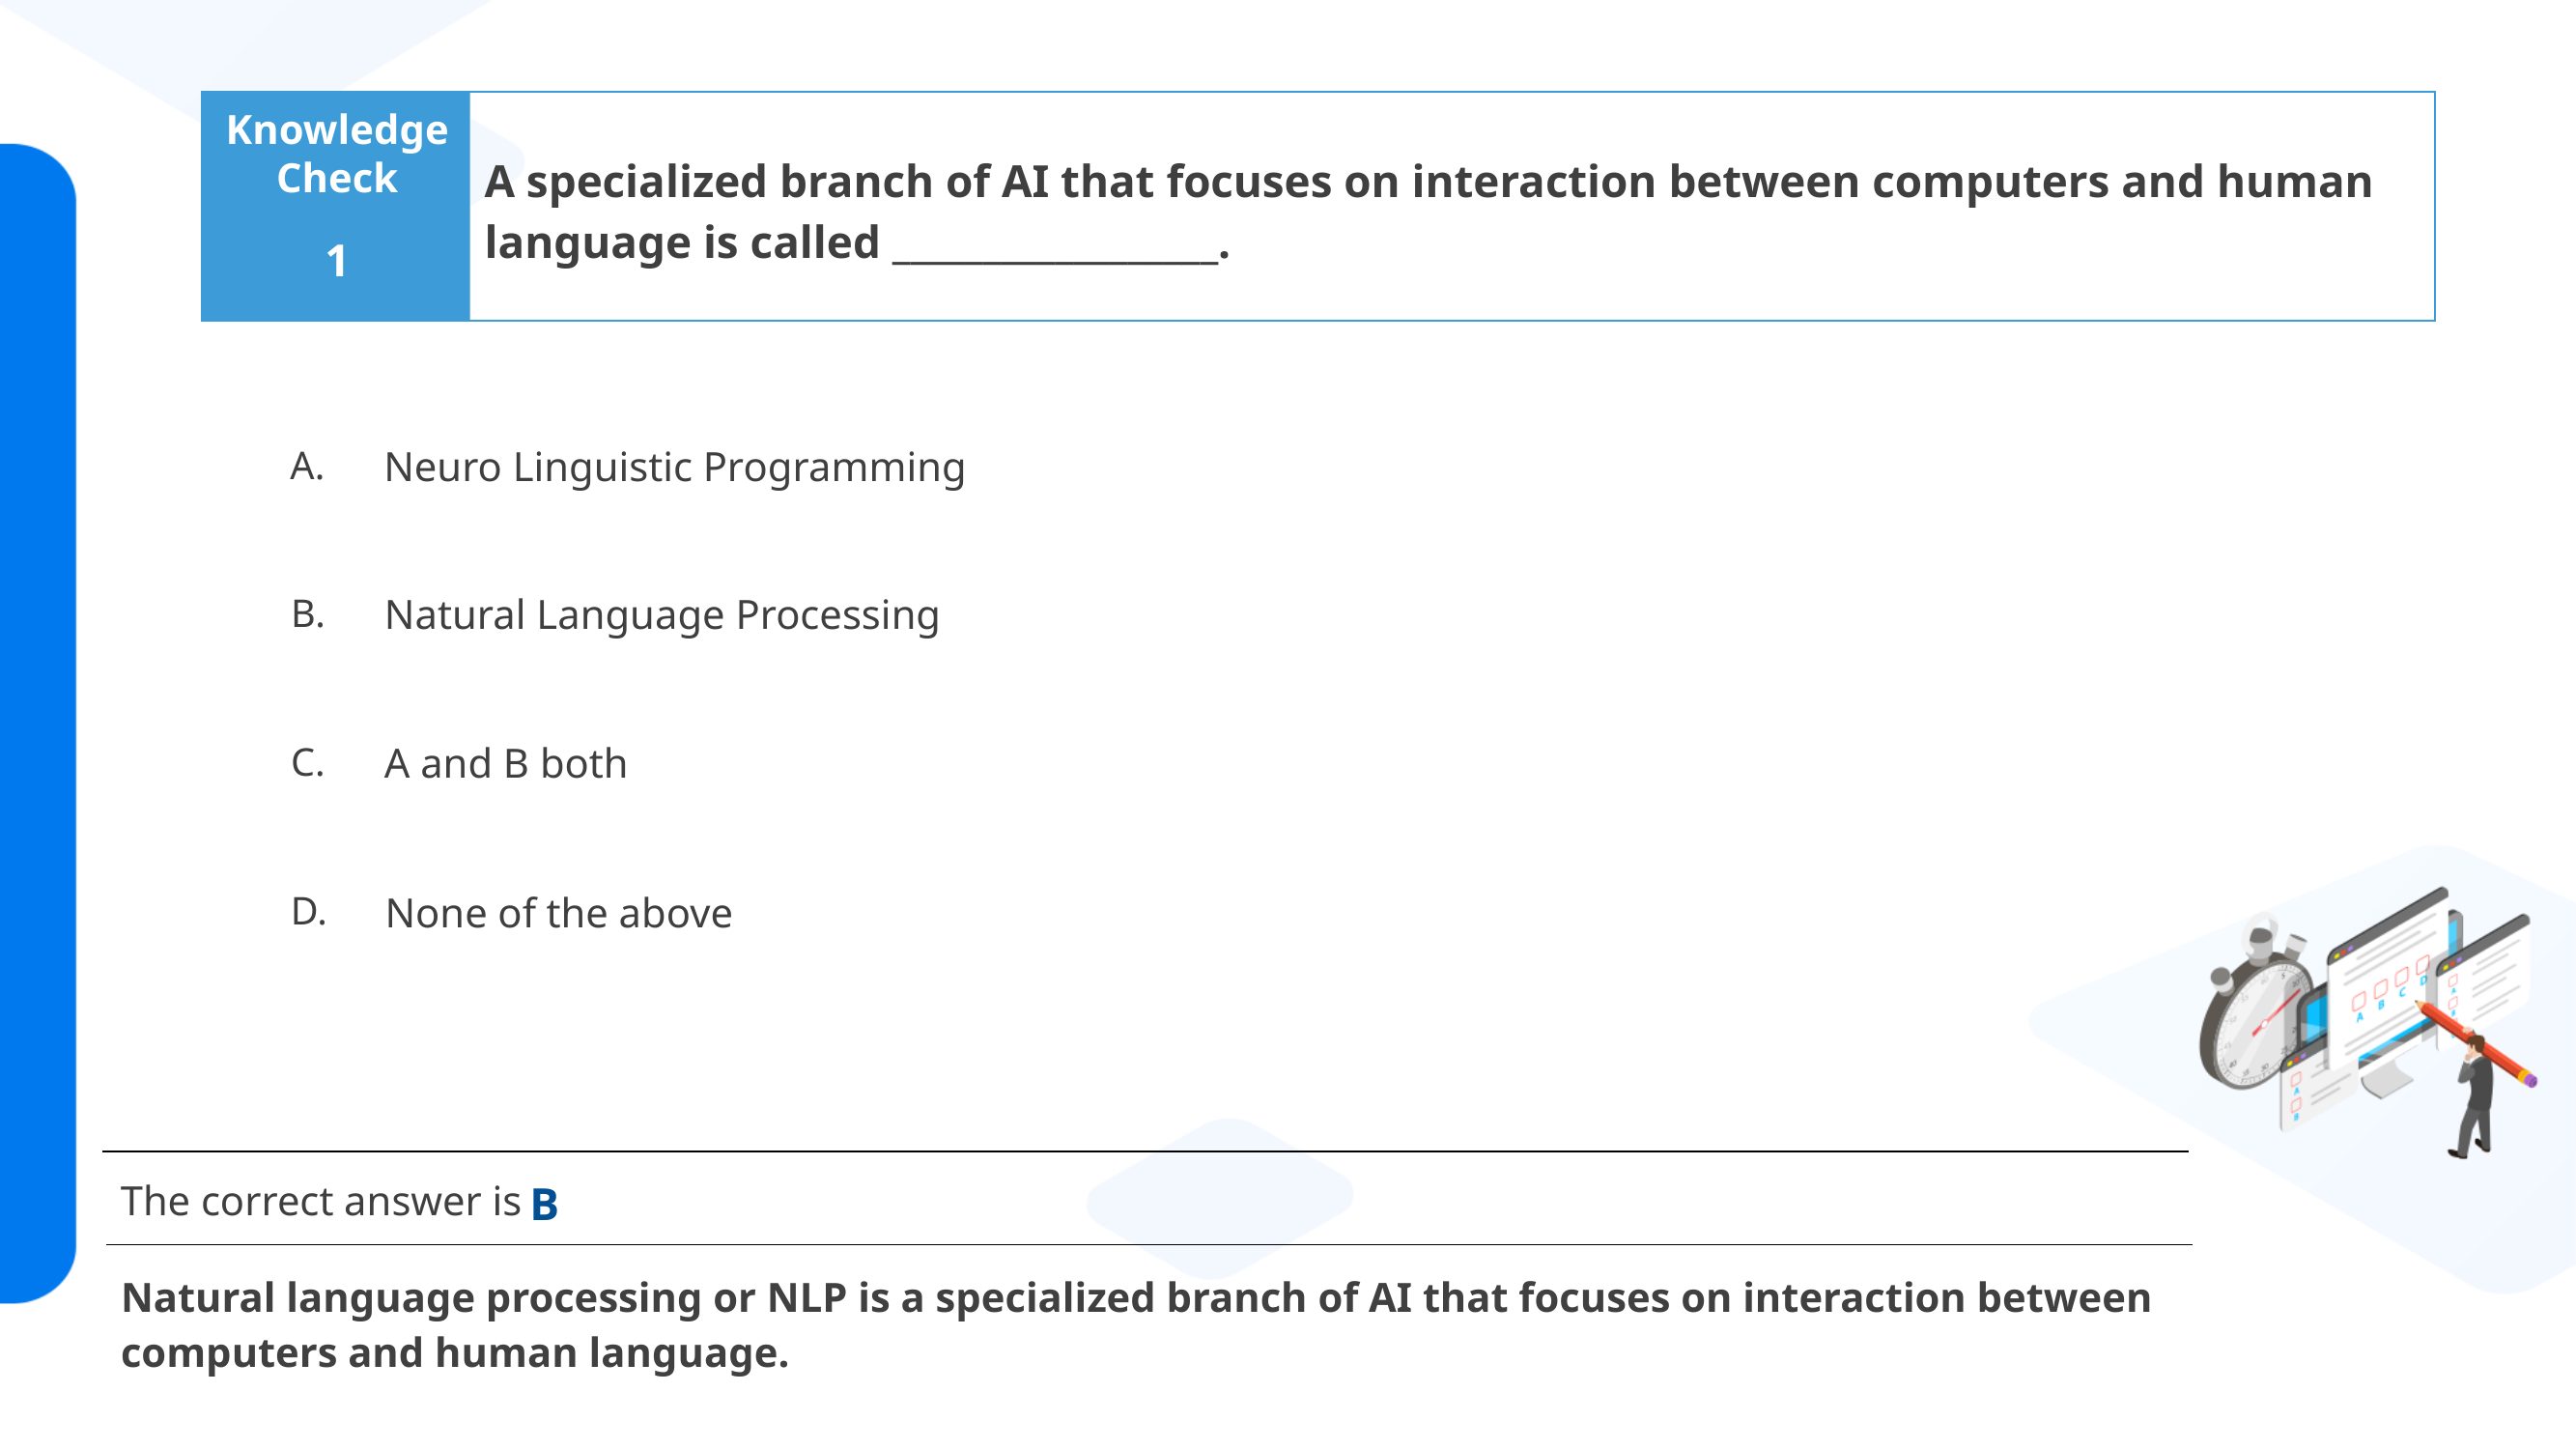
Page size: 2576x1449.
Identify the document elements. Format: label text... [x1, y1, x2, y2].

list B [515, 1152, 1915, 1246]
list A and B both [369, 724, 2153, 857]
list Natural Language Processing [369, 575, 2153, 708]
list 1 [247, 188, 428, 321]
picture [0, 0, 2576, 1449]
list Natural language processing or NLP is a specialized branch of AI that focuses on interaction between computers and human language. [105, 1257, 2182, 1417]
list A specialized branch of AI that focuses on interaction between computers and human language is called __________________. [469, 92, 2436, 322]
list Neuro Linguistic Programming [369, 427, 2152, 560]
list None of the above [370, 873, 2154, 1007]
